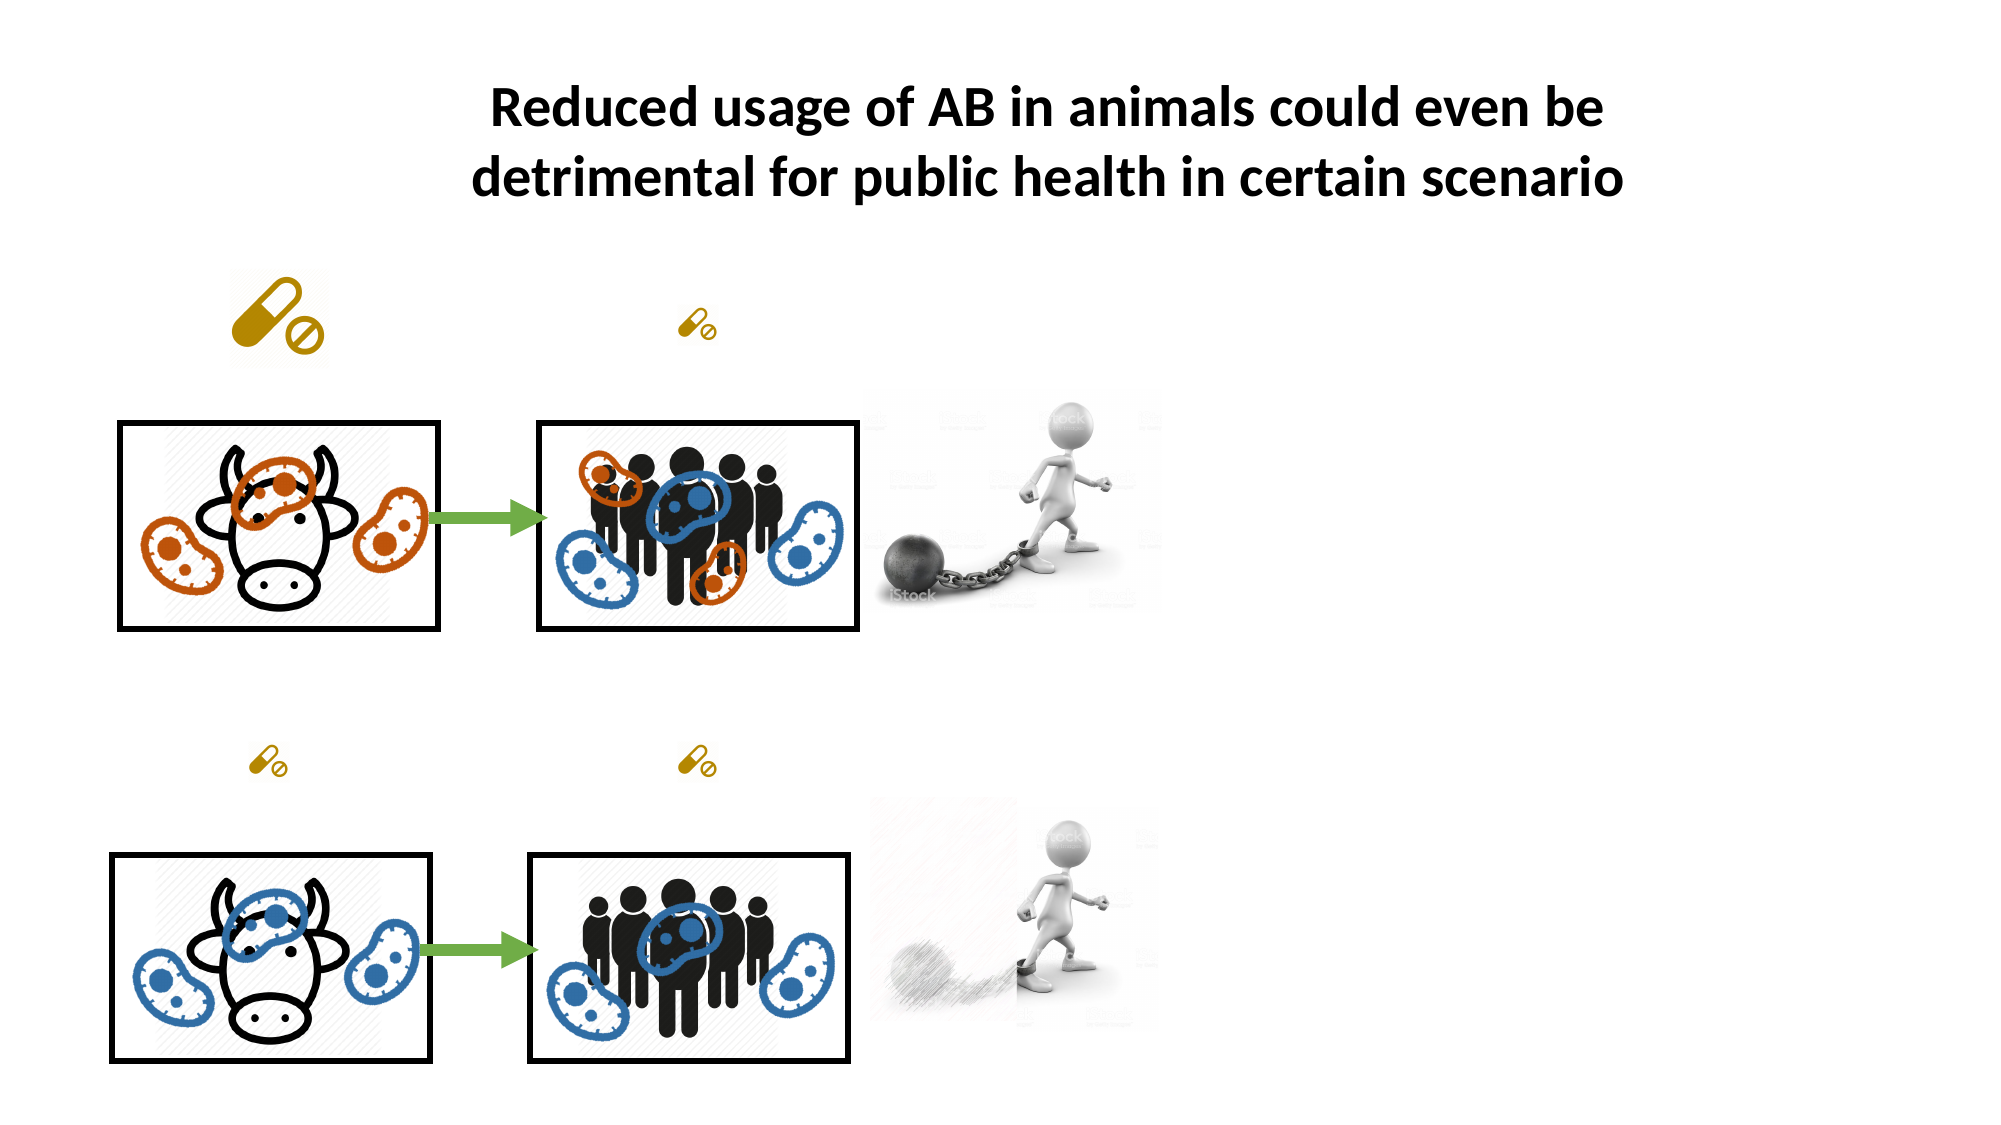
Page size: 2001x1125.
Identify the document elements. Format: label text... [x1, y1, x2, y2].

picture [863, 389, 1162, 613]
picture [677, 741, 719, 783]
text_box Reduced usage of AB in animals could even be detrimental for public health in certain scenario [343, 60, 1752, 215]
picture [574, 442, 647, 515]
picture [248, 741, 290, 783]
picture [870, 797, 1159, 1032]
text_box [120, 268, 868, 630]
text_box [111, 793, 860, 1062]
picture [681, 537, 754, 610]
